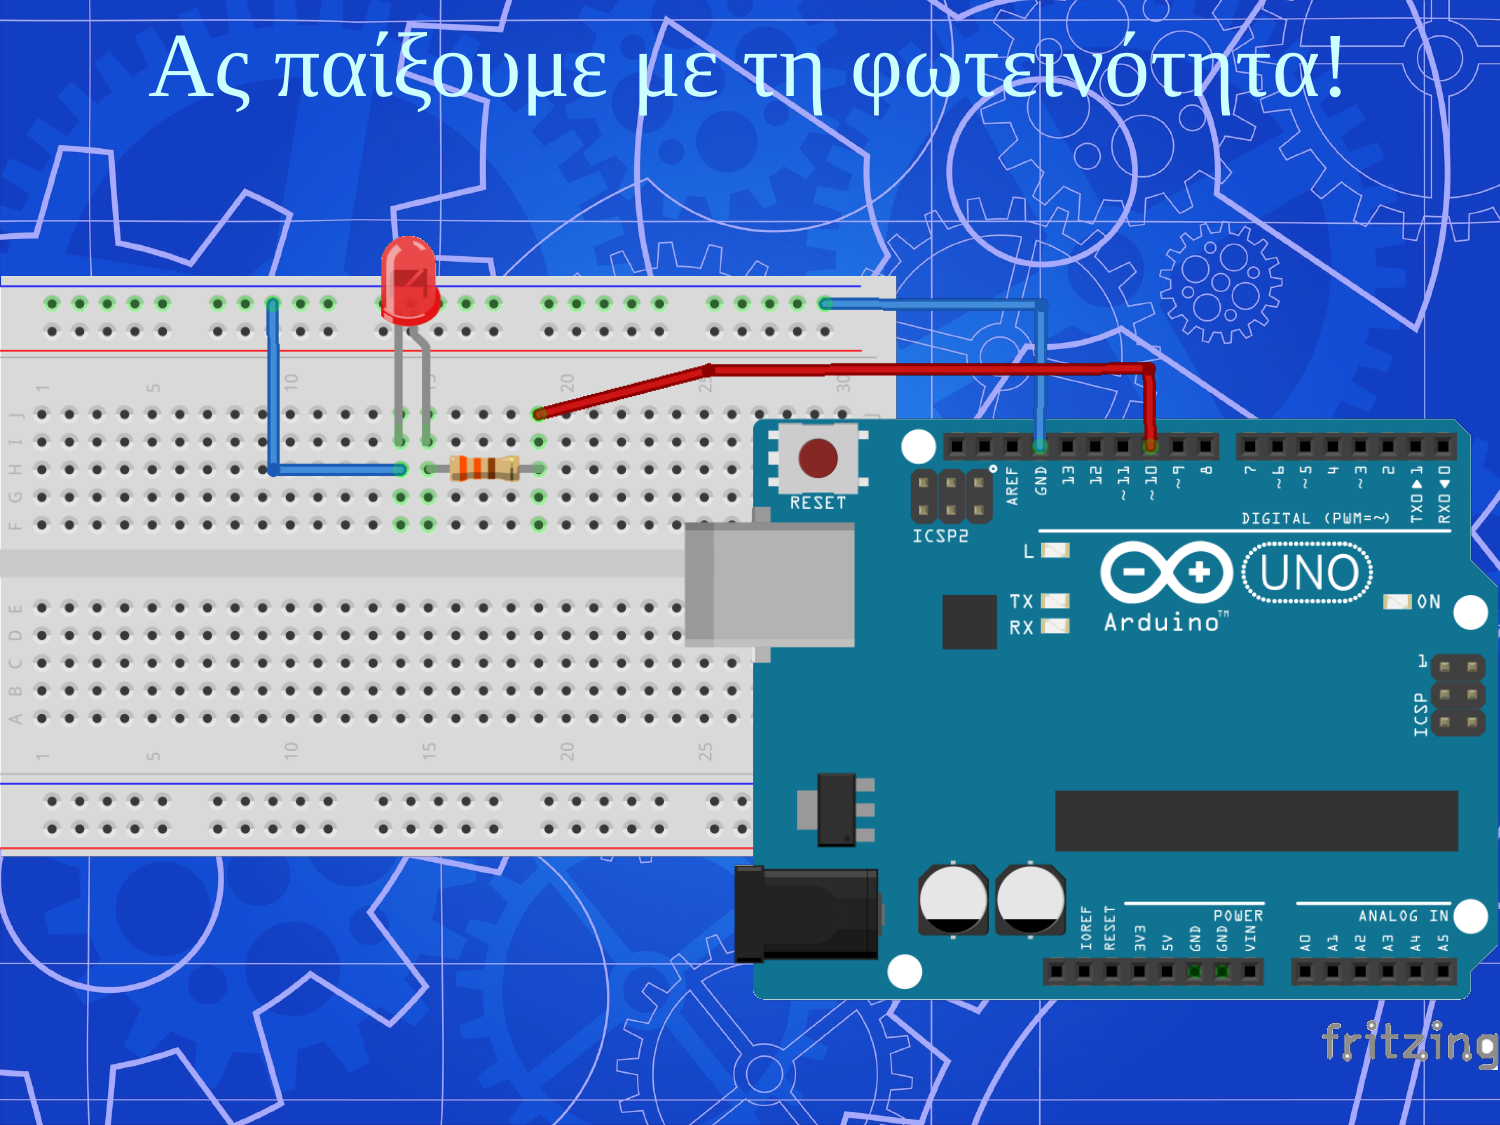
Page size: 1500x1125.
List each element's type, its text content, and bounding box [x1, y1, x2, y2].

text_box Ας παίξουμε με τη φωτεινότητα! [133, 0, 1368, 123]
picture [0, 0, 1500, 1125]
